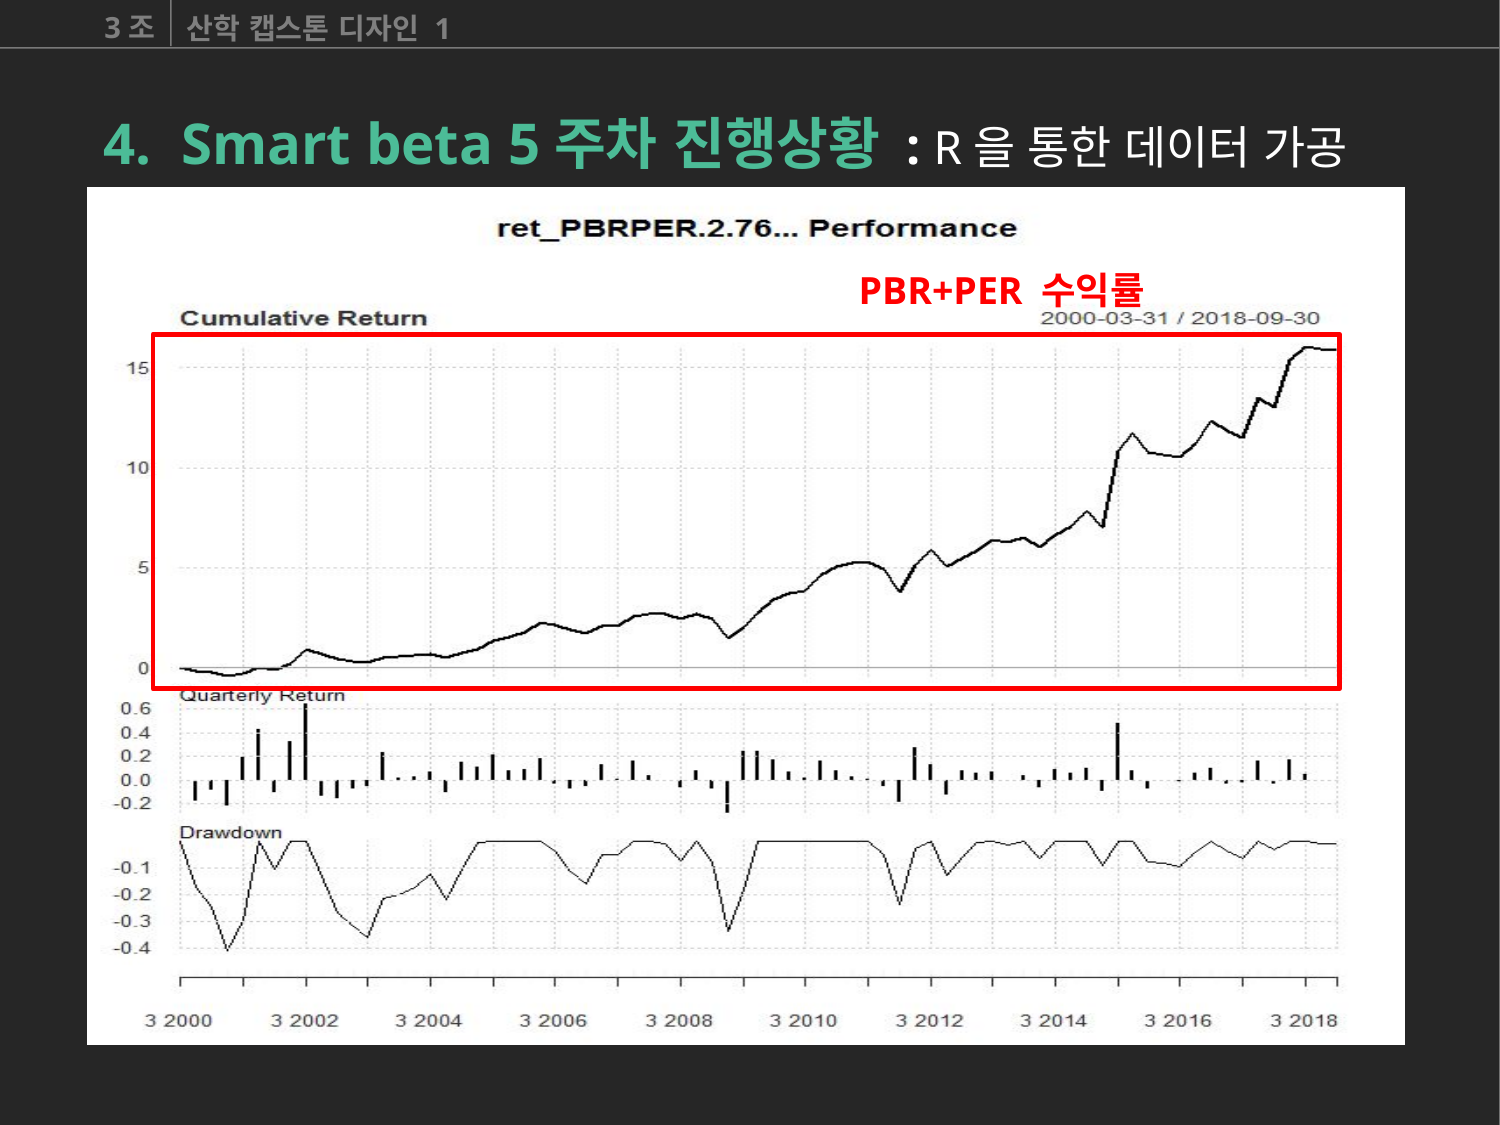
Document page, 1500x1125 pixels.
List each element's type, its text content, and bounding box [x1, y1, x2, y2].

text_box 4. Smart beta 5주차 진행상황 : R을 통한 데이터 가공 [89, 101, 1484, 131]
text_box 산학 캡스톤 디자인 1 [172, 2, 740, 42]
text_box 3조 [90, 2, 172, 42]
picture [87, 186, 1405, 1046]
